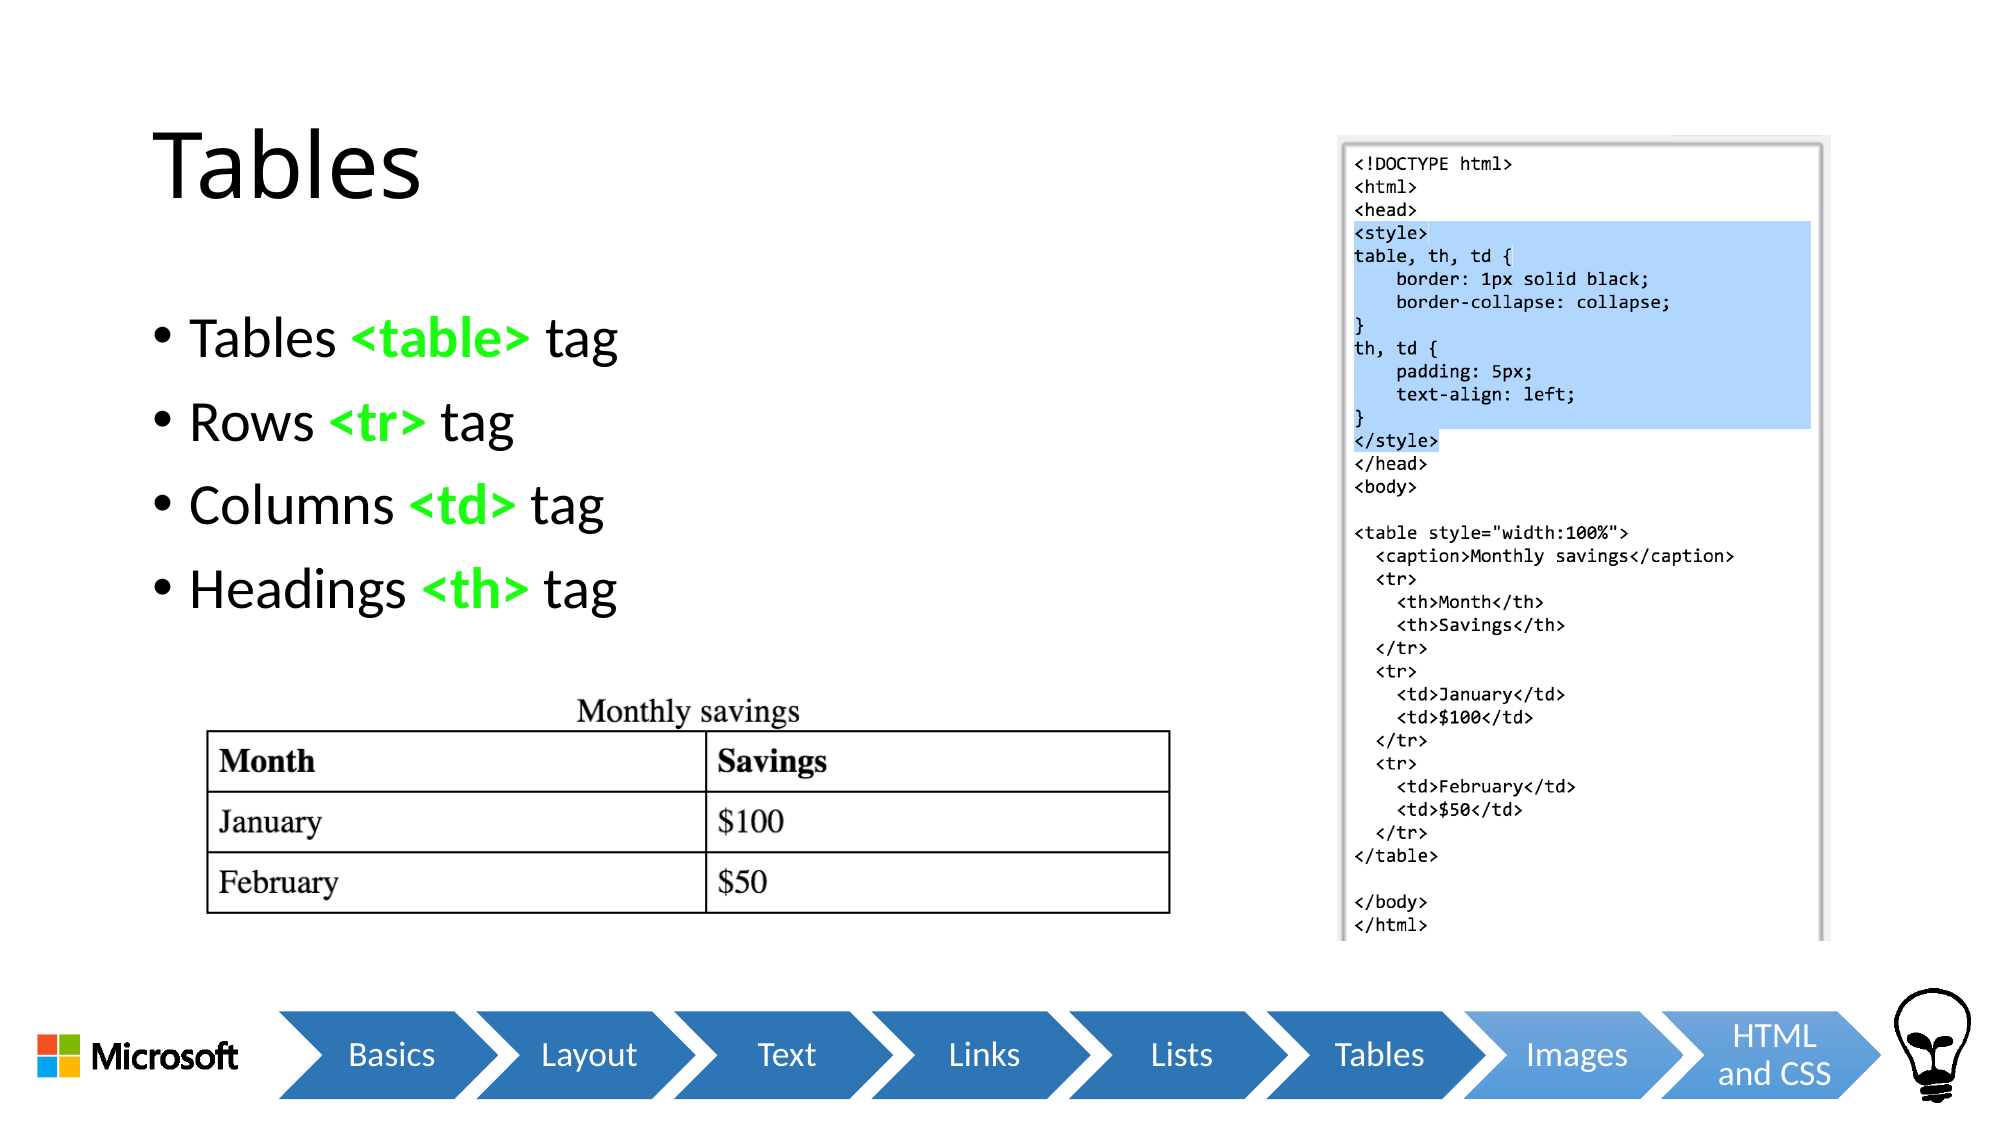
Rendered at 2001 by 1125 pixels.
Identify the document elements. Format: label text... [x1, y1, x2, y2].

picture [1337, 135, 1831, 941]
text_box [278, 868, 1881, 1125]
title Tables [137, 59, 1863, 278]
picture [9, 1008, 265, 1103]
picture [196, 678, 1183, 941]
picture [1894, 988, 1971, 1103]
list Tables <table> tag Rows <tr> tag Columns <td> tag Headings <th> tag [137, 299, 866, 657]
